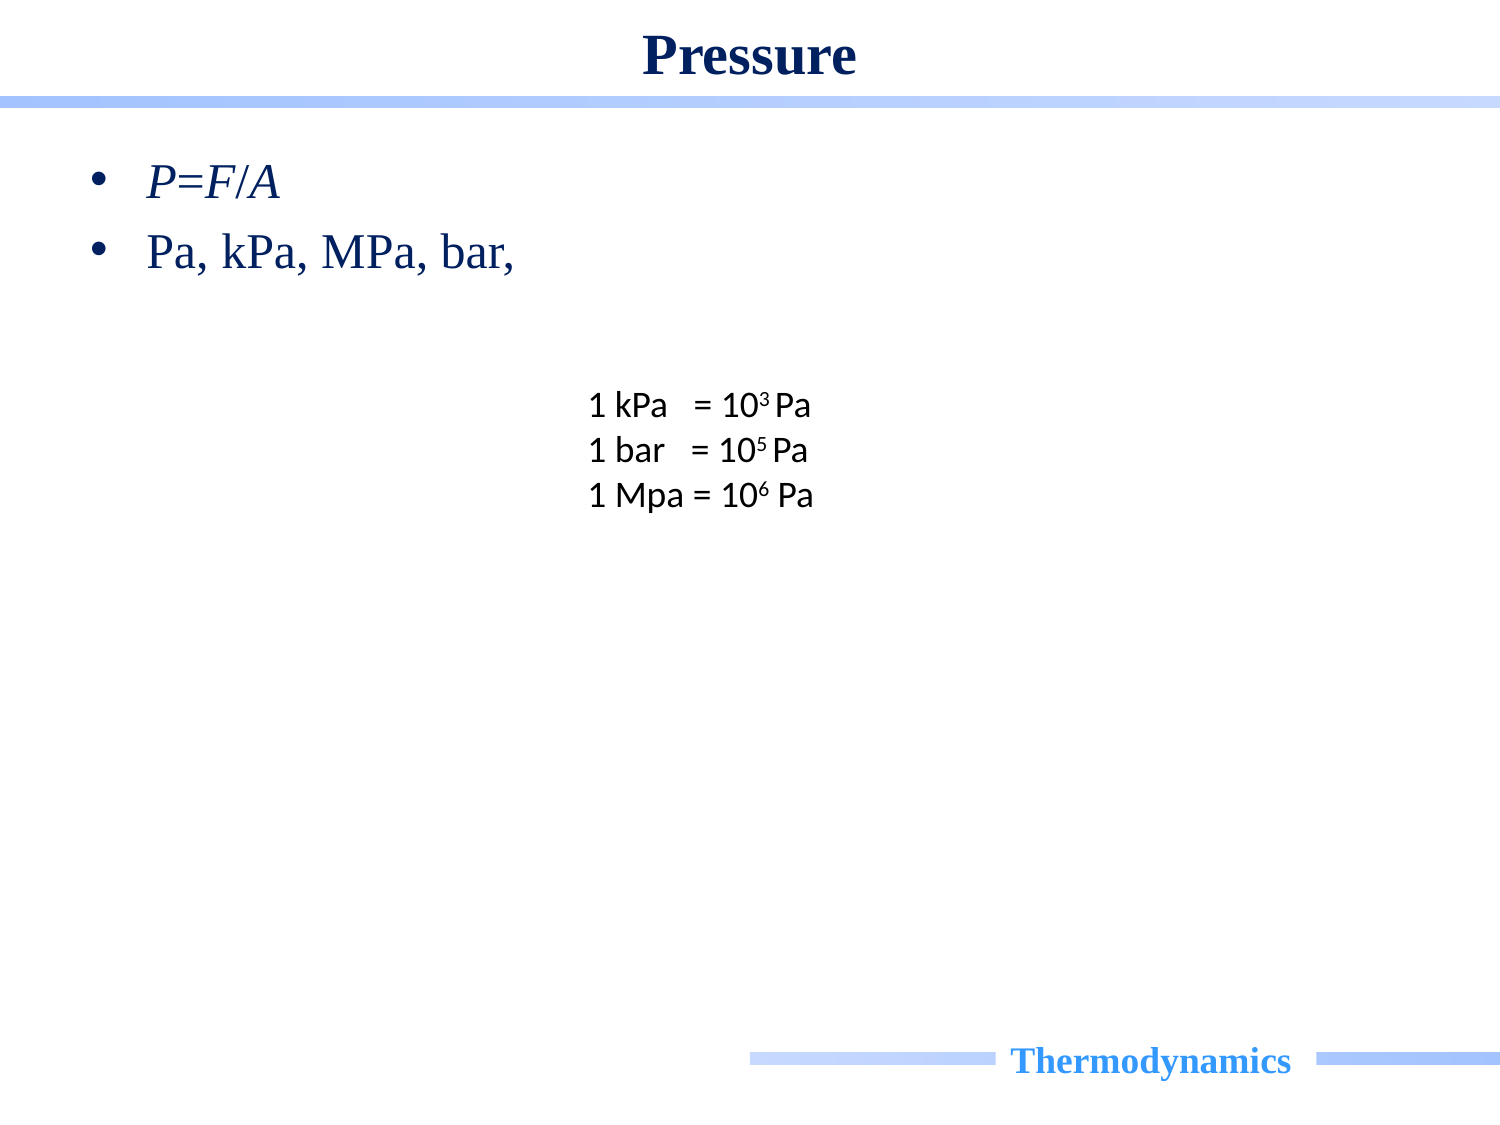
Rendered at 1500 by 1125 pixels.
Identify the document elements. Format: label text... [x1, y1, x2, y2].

title Pressure [228, 25, 1272, 77]
text_box 1 kPa = 103 Pa 1 bar = 105 Pa 1 Mpa = 106 Pa [572, 372, 867, 568]
list P=F/A Pa, kPa, MPa, bar, [75, 141, 1425, 354]
